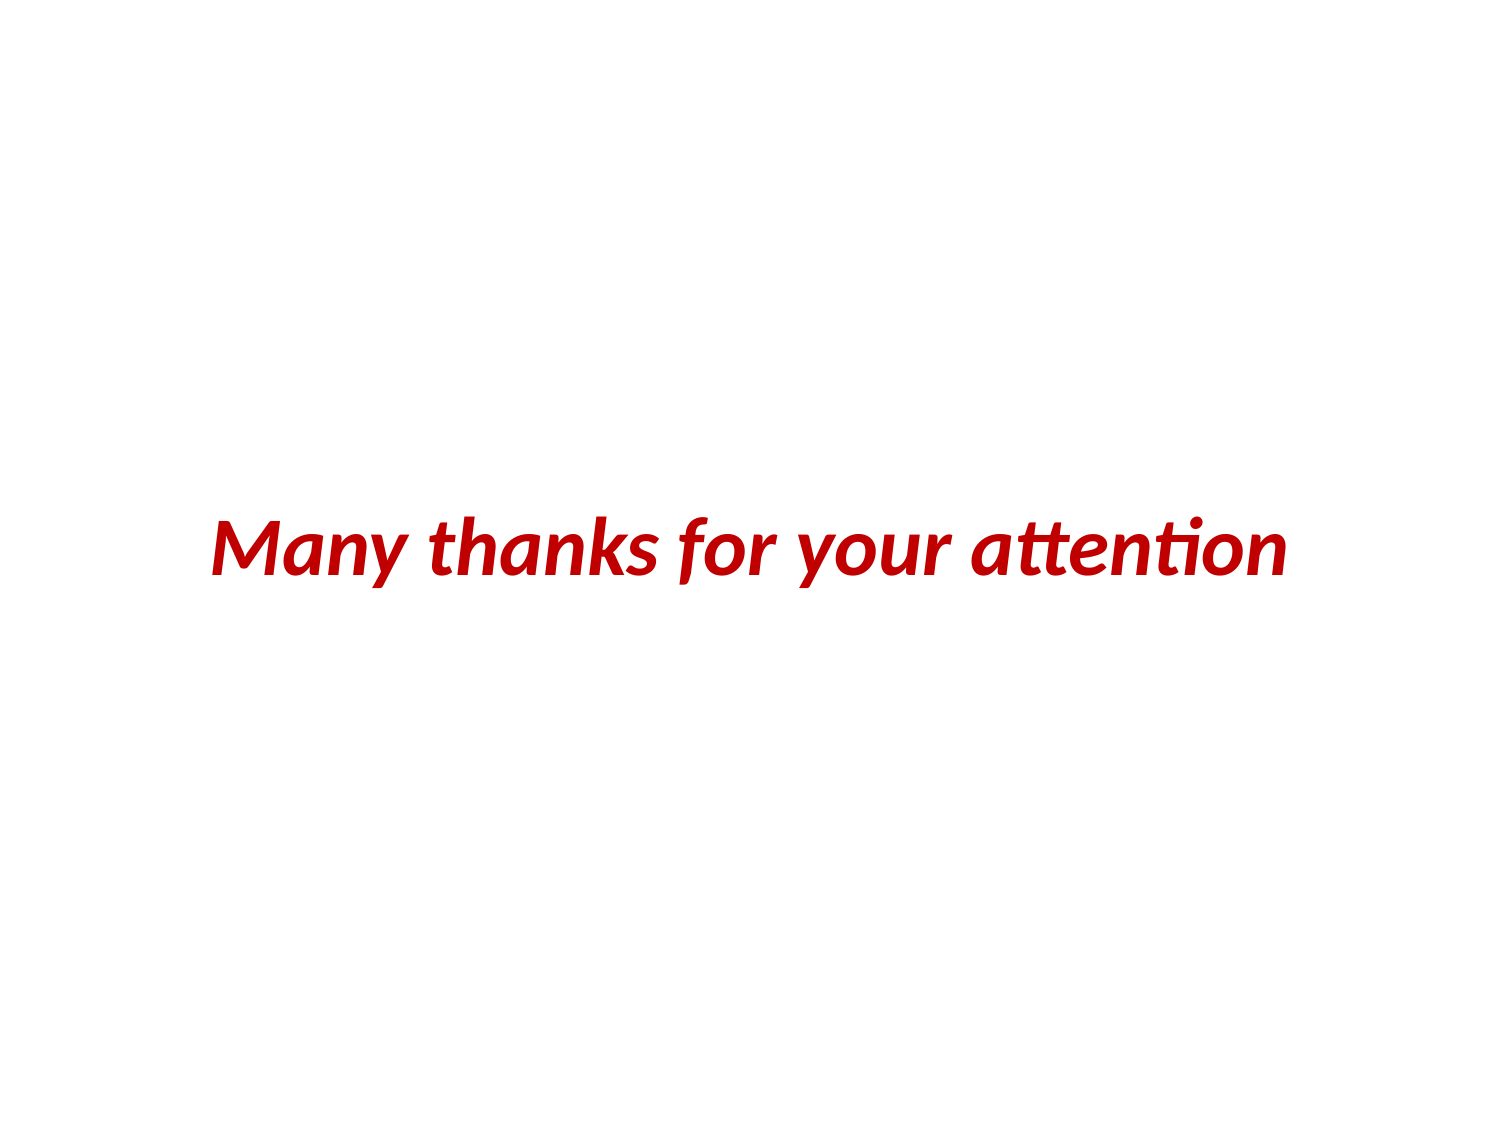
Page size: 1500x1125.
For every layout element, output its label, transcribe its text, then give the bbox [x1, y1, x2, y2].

text_box Many thanks for your attention [187, 484, 1313, 633]
